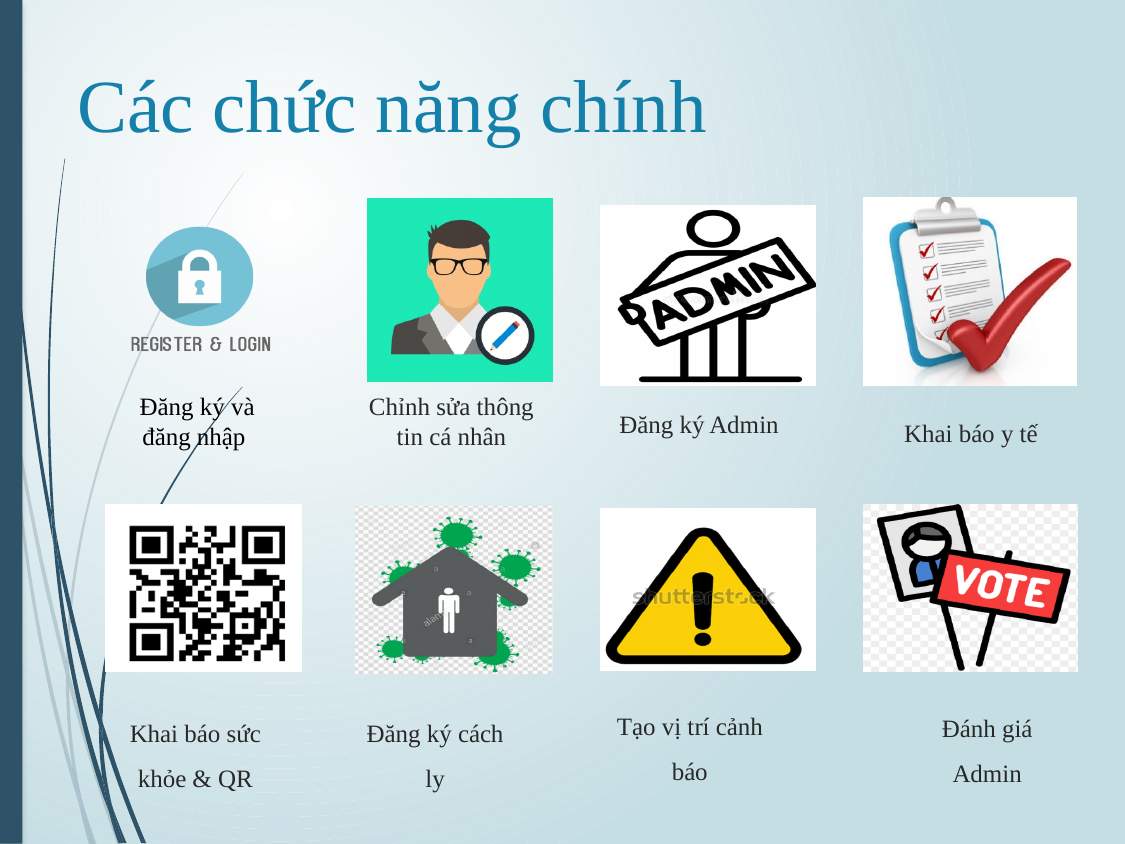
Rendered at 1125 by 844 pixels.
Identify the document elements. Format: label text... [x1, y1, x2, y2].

picture [600, 205, 816, 387]
text_box Đăng ký và đăng nhập [109, 392, 285, 458]
picture [105, 208, 295, 384]
picture [862, 504, 1078, 672]
text_box Đánh giá Admin [897, 690, 1077, 795]
picture [600, 508, 816, 672]
picture [367, 198, 554, 383]
list [105, 162, 1106, 797]
text_box Đăng ký Admin [593, 385, 805, 446]
picture [862, 197, 1077, 387]
text_box Tạo vị trí cảnh báo [600, 687, 780, 793]
text_box Khai báo sức khỏe & QR [106, 695, 285, 800]
picture [104, 504, 302, 672]
text_box Chỉnh sửa thông tin cá nhân [345, 383, 558, 458]
text_box Đăng ký cách ly [345, 694, 525, 800]
text_box Khai báo y tế [865, 395, 1077, 455]
picture [355, 506, 554, 674]
title Các chức năng chính [62, 20, 1070, 163]
